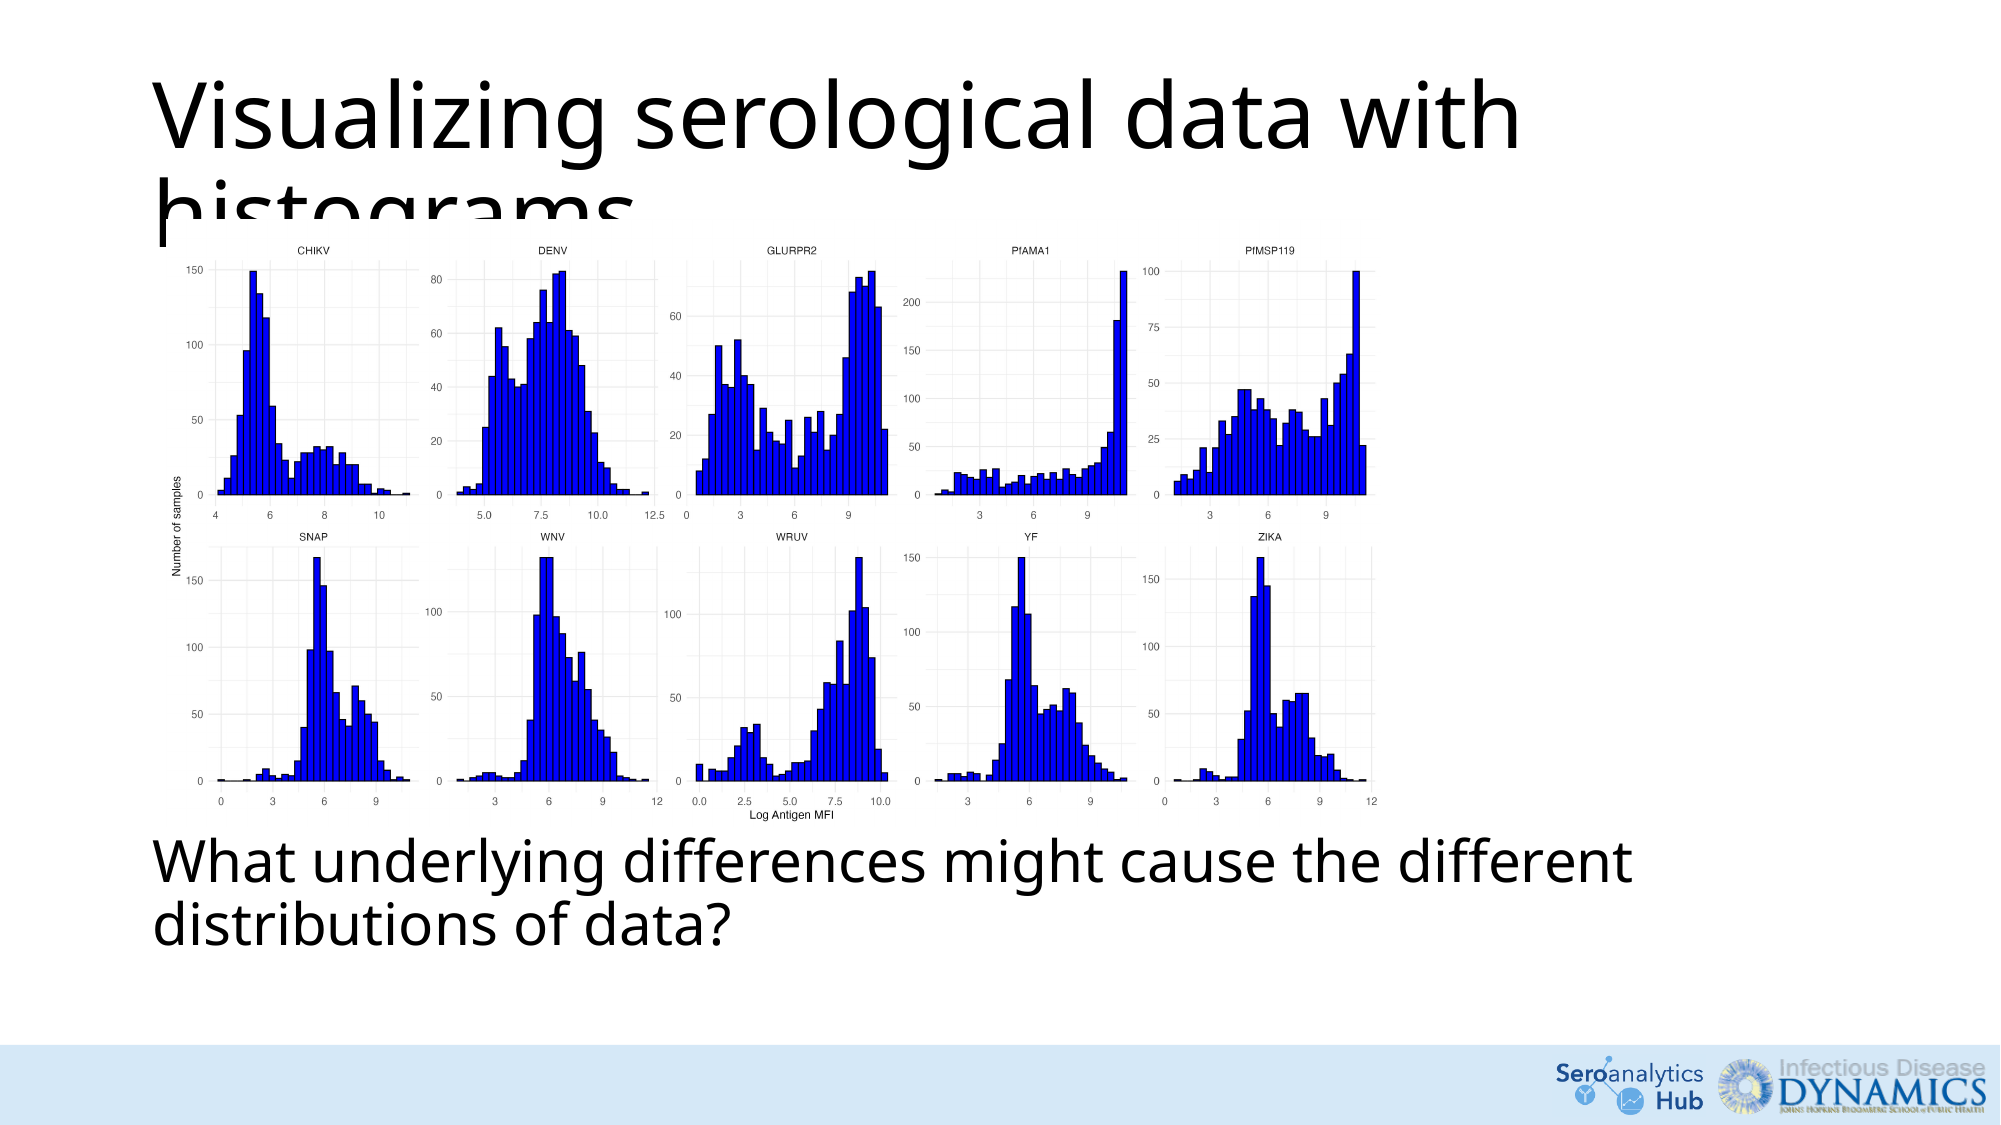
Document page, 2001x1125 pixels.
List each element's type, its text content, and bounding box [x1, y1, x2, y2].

picture [166, 219, 1382, 828]
title Visualizing serological data with histograms [137, 59, 1863, 278]
picture [1719, 1059, 1986, 1115]
list What underlying differences might cause the different distributions of data? [137, 824, 1894, 993]
